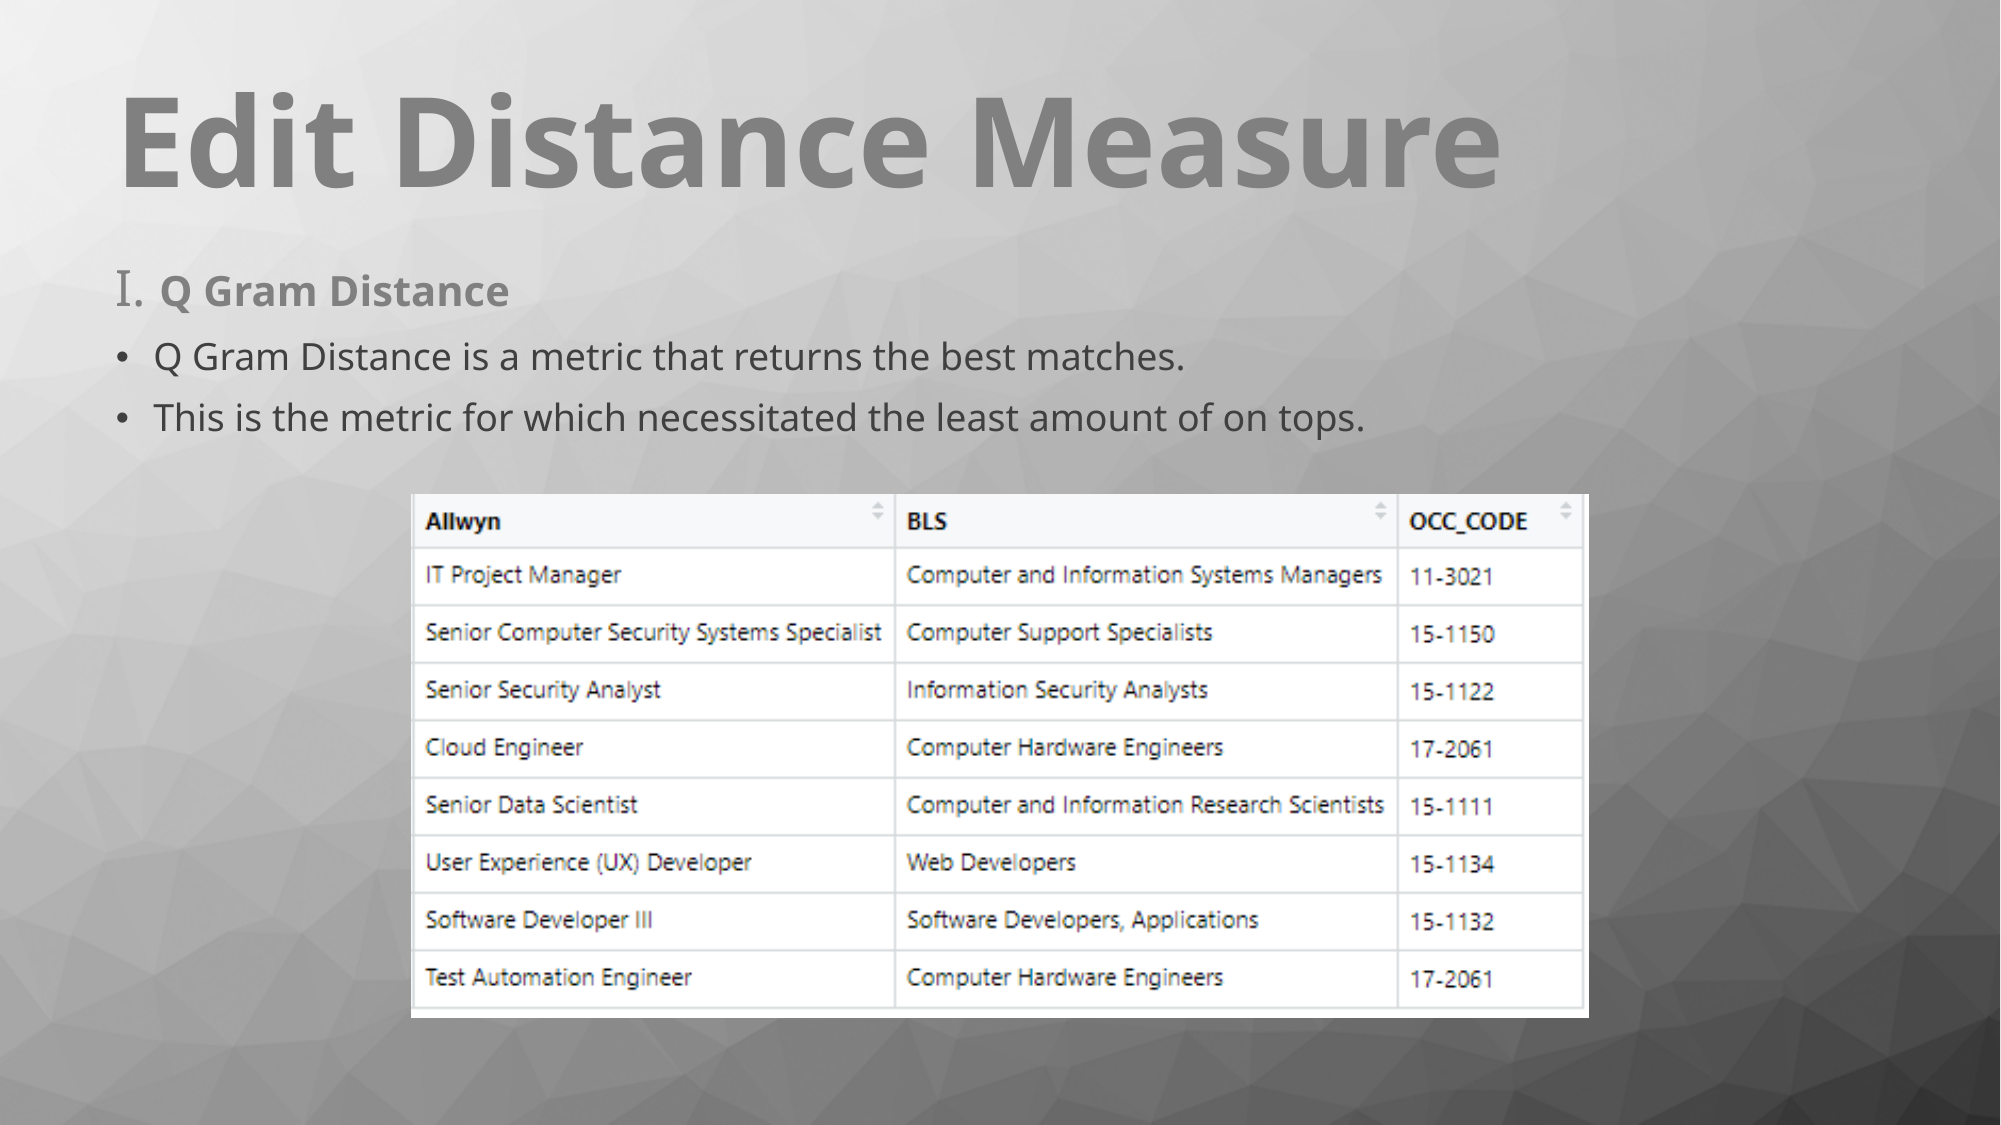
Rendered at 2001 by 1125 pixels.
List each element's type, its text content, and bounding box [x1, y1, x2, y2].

list I. Q Gram Distance Q Gram Distance is a metric that returns the best matches. This is the metric for which necessitated the least amount of on tops. [100, 255, 1754, 1086]
title Edit Distance Measure [100, 38, 1900, 256]
picture [0, 0, 2001, 1125]
